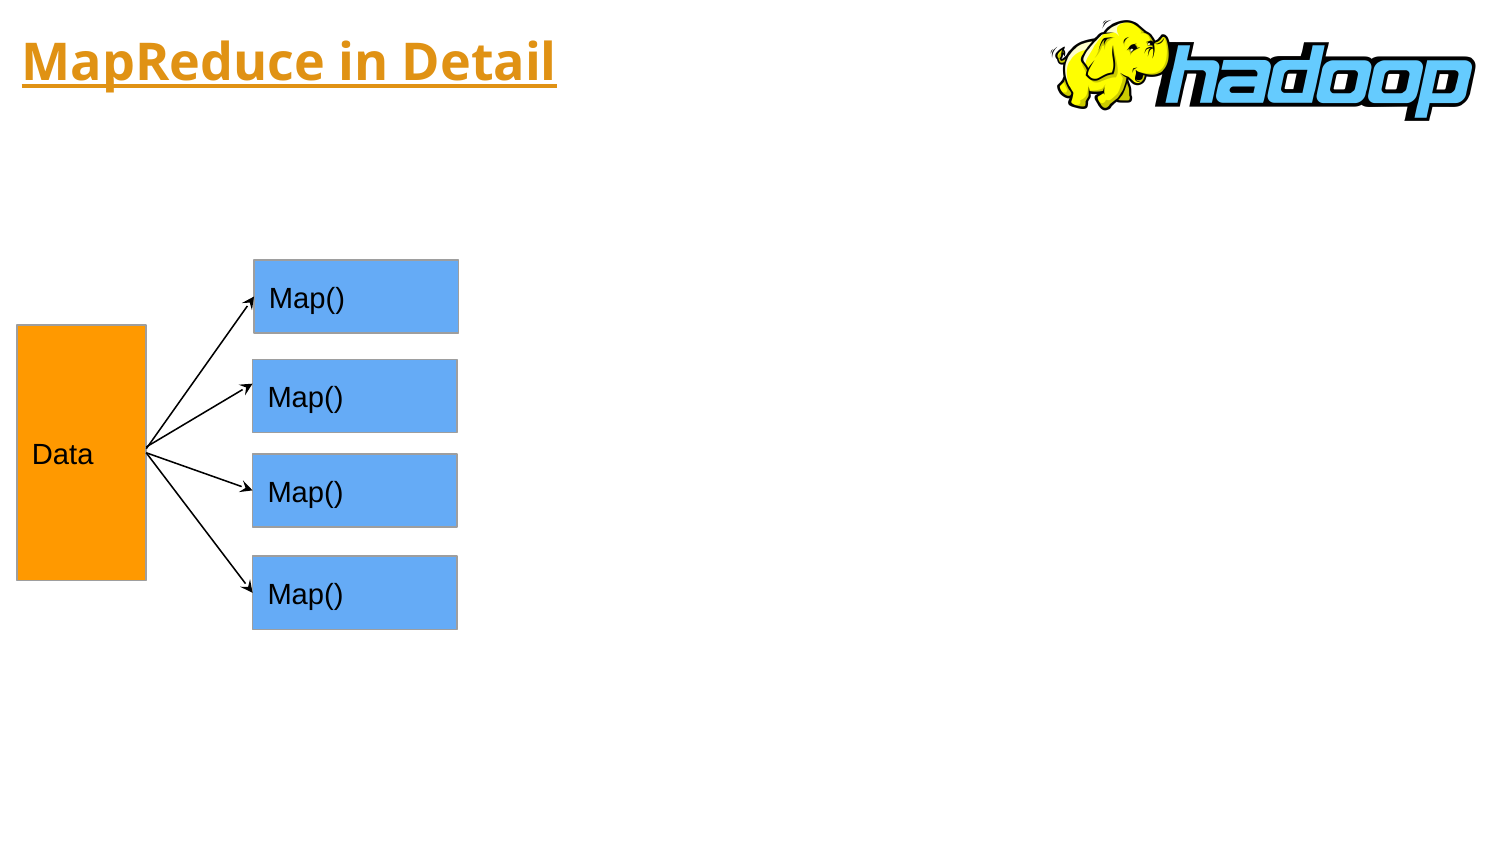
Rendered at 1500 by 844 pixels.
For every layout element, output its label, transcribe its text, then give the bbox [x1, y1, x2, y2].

title MapReduce in Detail [6, 13, 1043, 108]
text_box Data [16, 325, 140, 581]
picture [1044, 13, 1482, 127]
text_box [146, 296, 255, 385]
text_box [145, 383, 253, 448]
text_box Map() [252, 556, 457, 630]
text_box Map() [259, 359, 457, 433]
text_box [145, 452, 253, 491]
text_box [145, 497, 253, 594]
text_box Map() [257, 453, 457, 527]
text_box Map() [253, 259, 459, 334]
